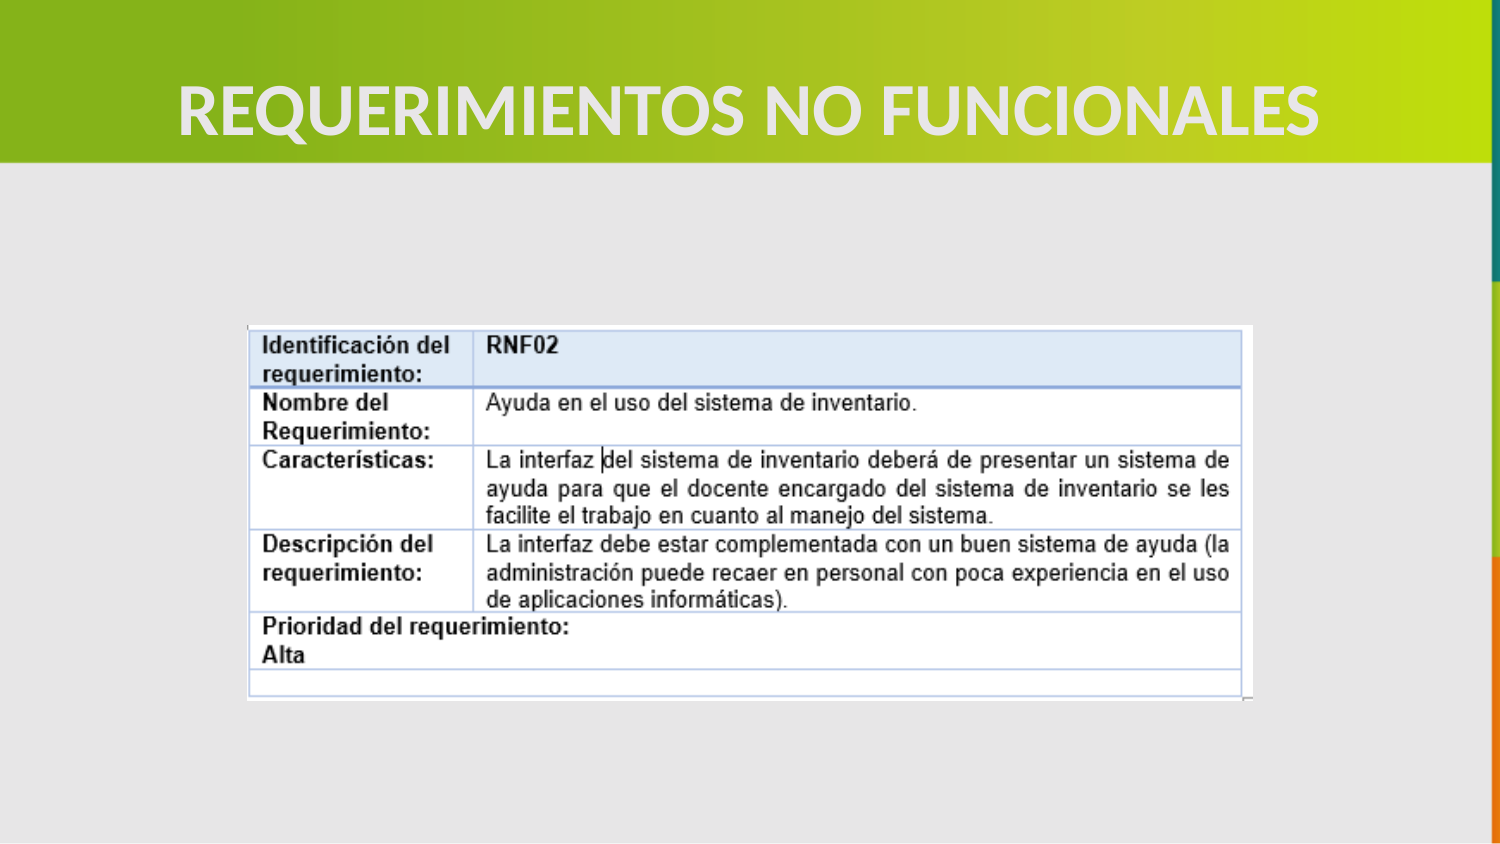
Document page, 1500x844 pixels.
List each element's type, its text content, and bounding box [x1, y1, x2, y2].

text_box REQUERIMIENTOS NO FUNCIONALES [146, 54, 1354, 156]
picture [0, 0, 1500, 844]
